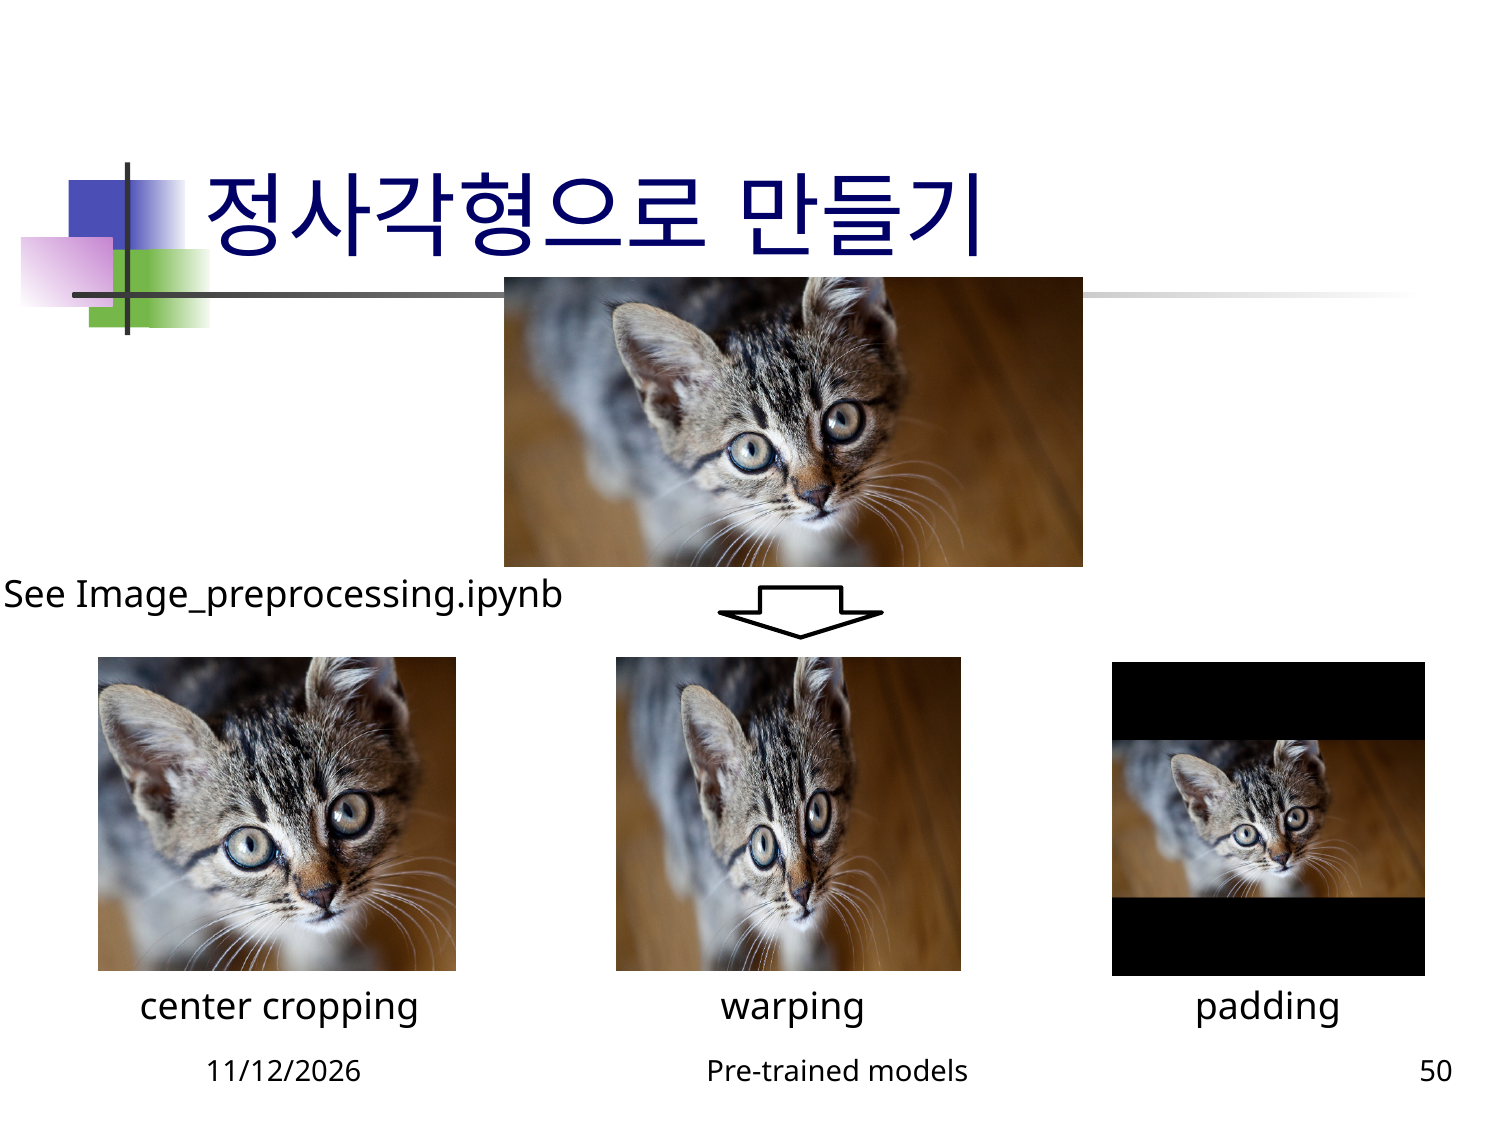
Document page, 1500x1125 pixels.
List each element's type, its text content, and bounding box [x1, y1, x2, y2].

text_box padding [1180, 985, 1356, 1035]
slide_number 50 [1155, 1024, 1468, 1100]
text_box warping [705, 980, 881, 1035]
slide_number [190, 1024, 504, 1100]
picture [98, 657, 457, 971]
text_box center cropping [124, 979, 435, 1035]
title 정사각형으로 만들기 [188, 35, 1468, 275]
footer Pre-trained models [600, 1024, 1075, 1100]
picture [504, 277, 1083, 567]
text_box [719, 587, 882, 638]
picture [1112, 662, 1426, 976]
text_box See Image_preprocessing.ipynb [0, 562, 579, 623]
picture [616, 657, 961, 971]
